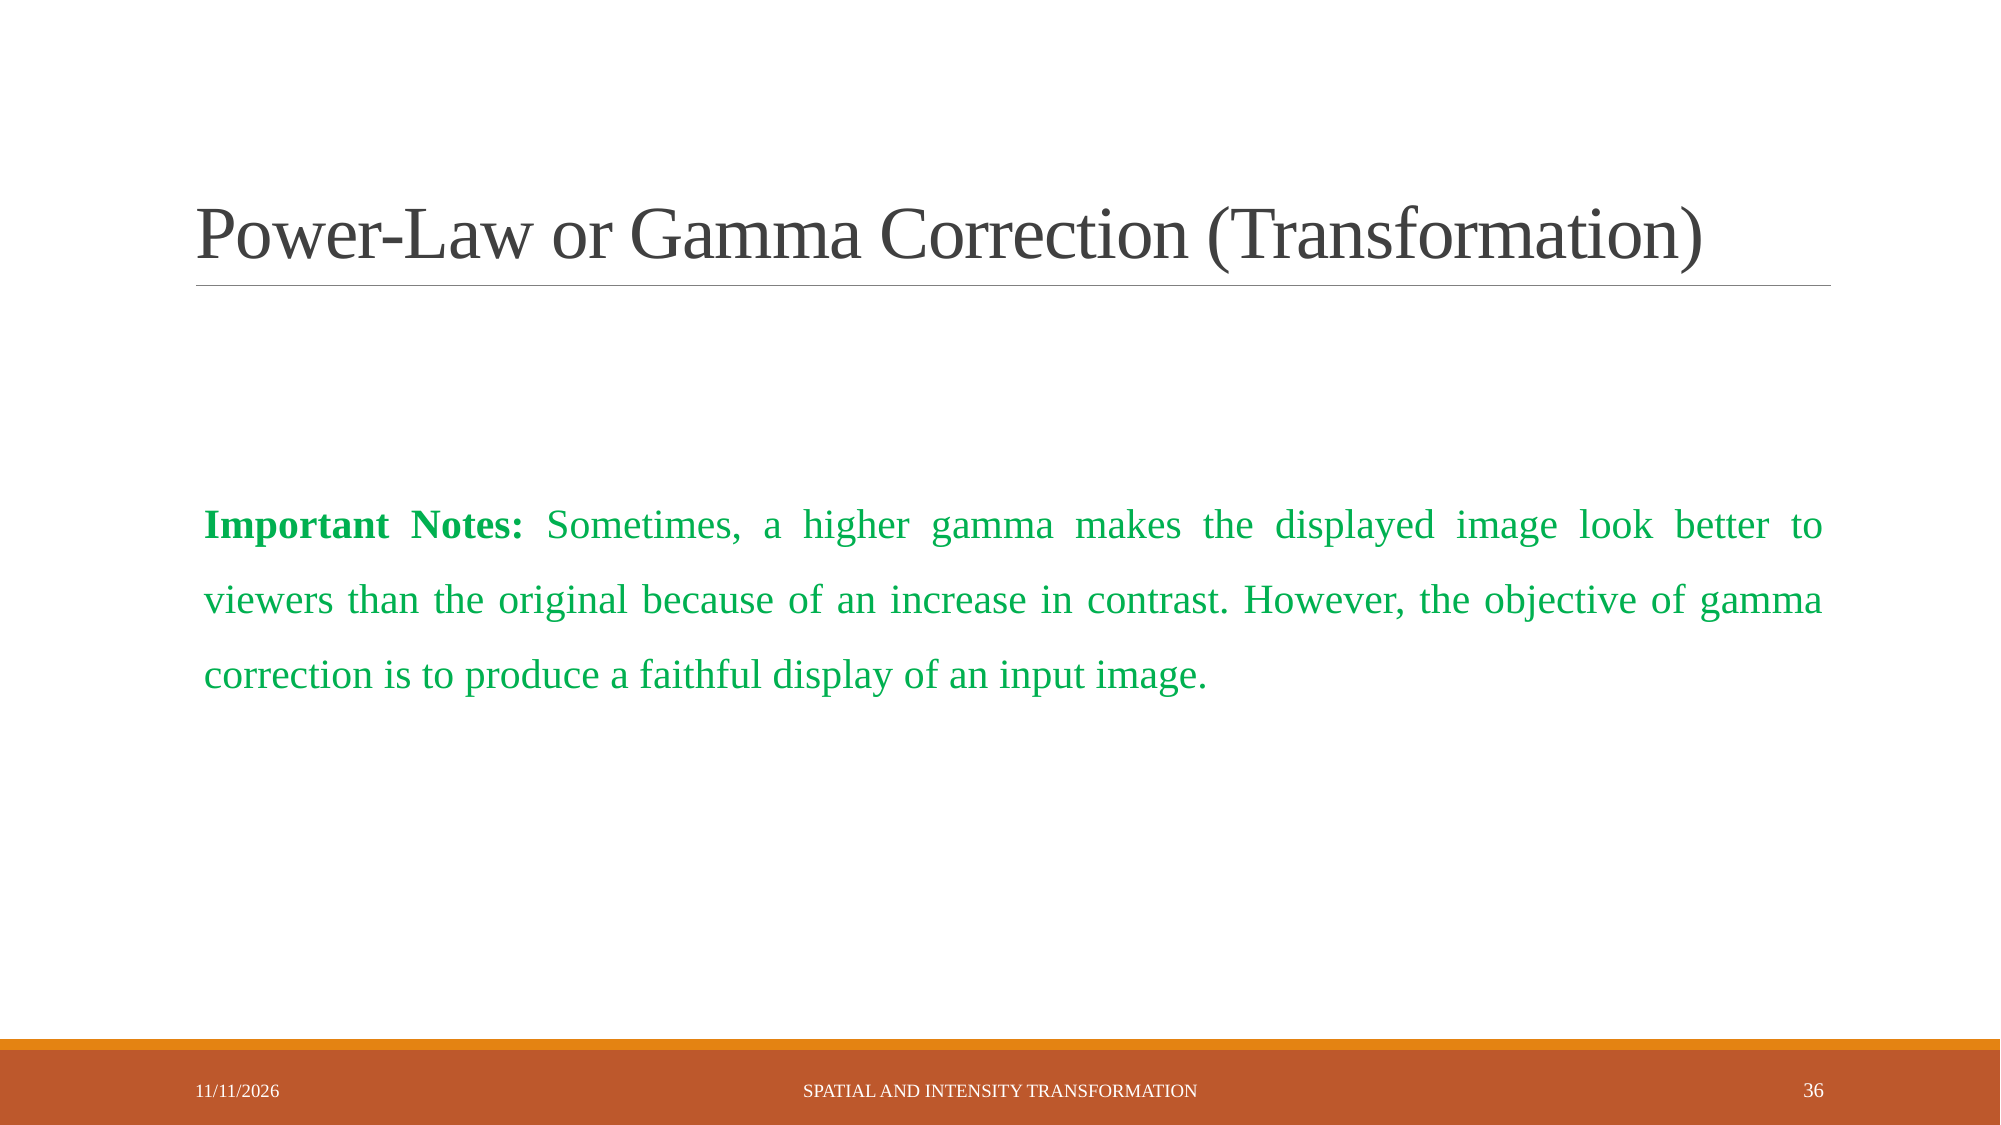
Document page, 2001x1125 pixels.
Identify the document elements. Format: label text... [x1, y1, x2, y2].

title Power-Law or Gamma Correction (Transformation) [179, 43, 1830, 282]
footer Spatial and Intensity Transformation [604, 1059, 1396, 1120]
slide_number 36 [1624, 1059, 1840, 1120]
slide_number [179, 1059, 586, 1120]
text_box Important Notes: Sometimes, a higher gamma makes the displayed image look better to viewers than the original because of an increase in contrast. However, the objective of gamma correction is to produce a faithful display of an input image. [189, 463, 1840, 704]
